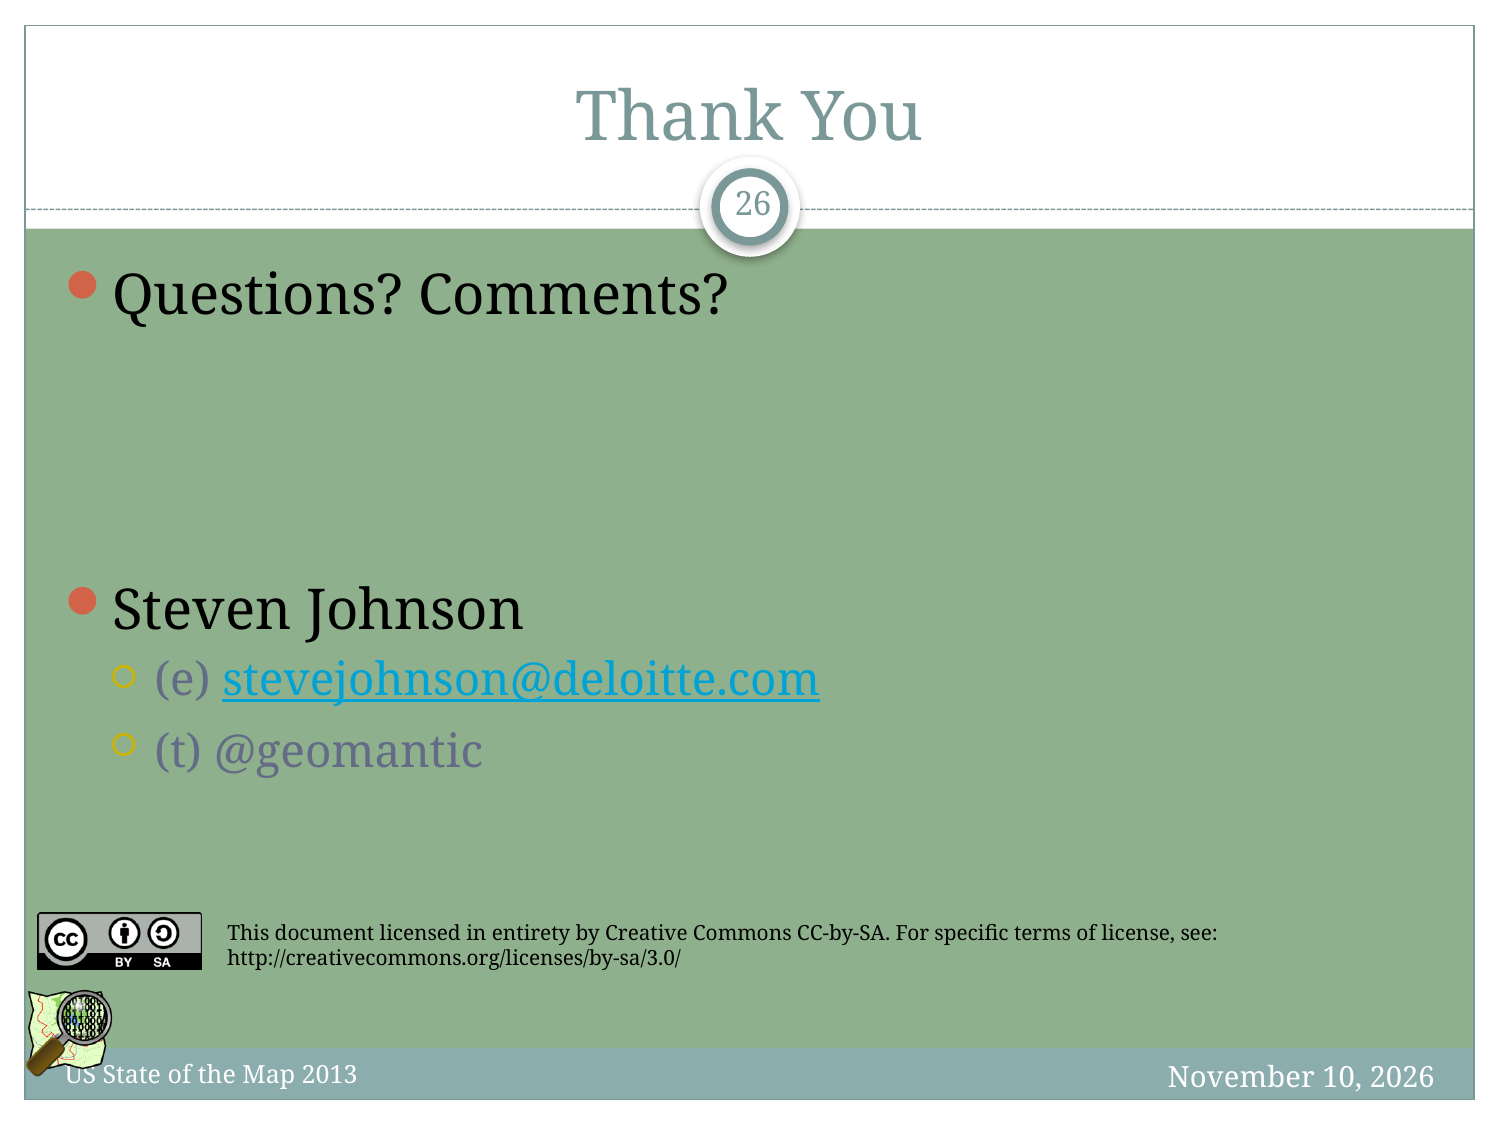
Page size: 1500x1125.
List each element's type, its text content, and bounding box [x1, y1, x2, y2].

list Questions? Comments? Steven Johnson (e) stevejohnson@deloitte.com (t) @geomantic [49, 250, 1445, 1001]
slide_number 26 [715, 168, 791, 241]
title Thank You [49, 37, 1450, 163]
footer US State of the Map 2013 [50, 1051, 638, 1112]
text_box This document licensed in entirety by Creative Commons CC-by-SA. For specific terms of license, see: http://creativecommons.org/licenses/by-sa/3.0/ [212, 912, 1463, 978]
picture [37, 912, 202, 971]
picture [24, 987, 114, 1077]
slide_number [950, 1050, 1450, 1111]
